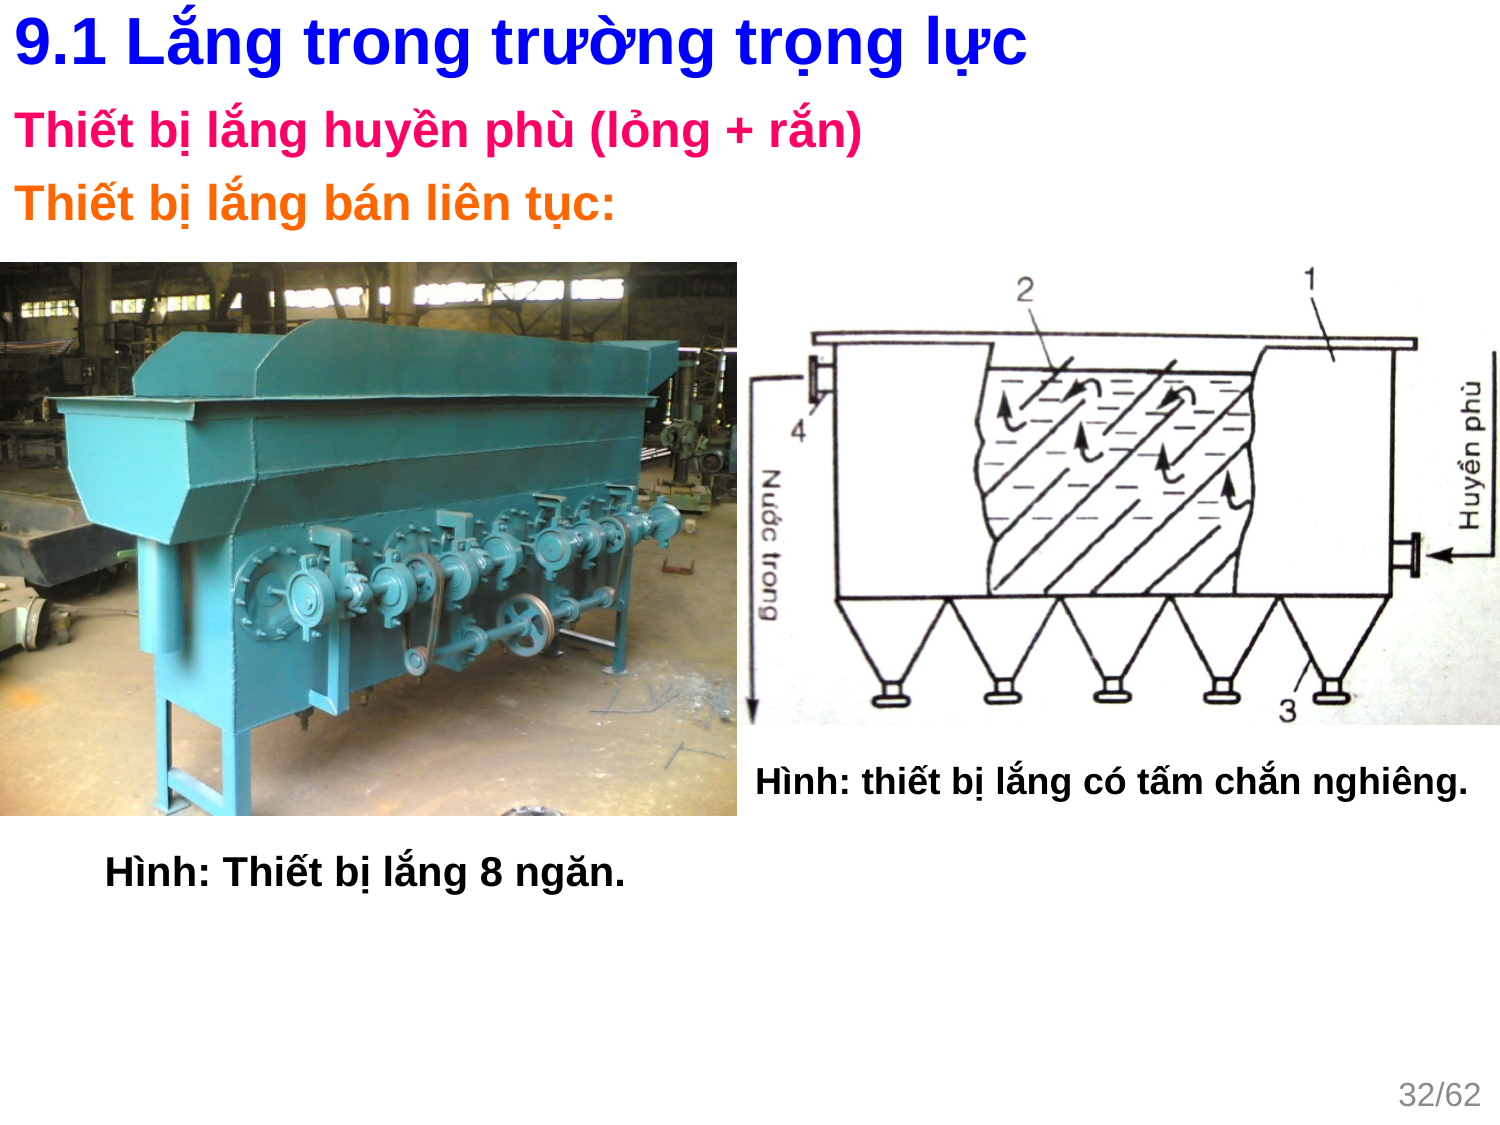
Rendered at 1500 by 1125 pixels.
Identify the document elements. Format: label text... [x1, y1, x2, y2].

text_box Hình: Thiết bị lắng 8 ngăn. [89, 837, 641, 903]
text_box Thiết bị lắng huyền phù (lỏng + rắn) Thiết bị lắng bán liên tục: [0, 90, 1500, 238]
slide_number 32/62 [1146, 1063, 1497, 1124]
text_box 9.1 Lắng trong trường trọng lực [0, 0, 1500, 77]
picture [0, 262, 1500, 816]
text_box Hình: thiết bị lắng có tấm chắn nghiêng. [742, 749, 1485, 810]
